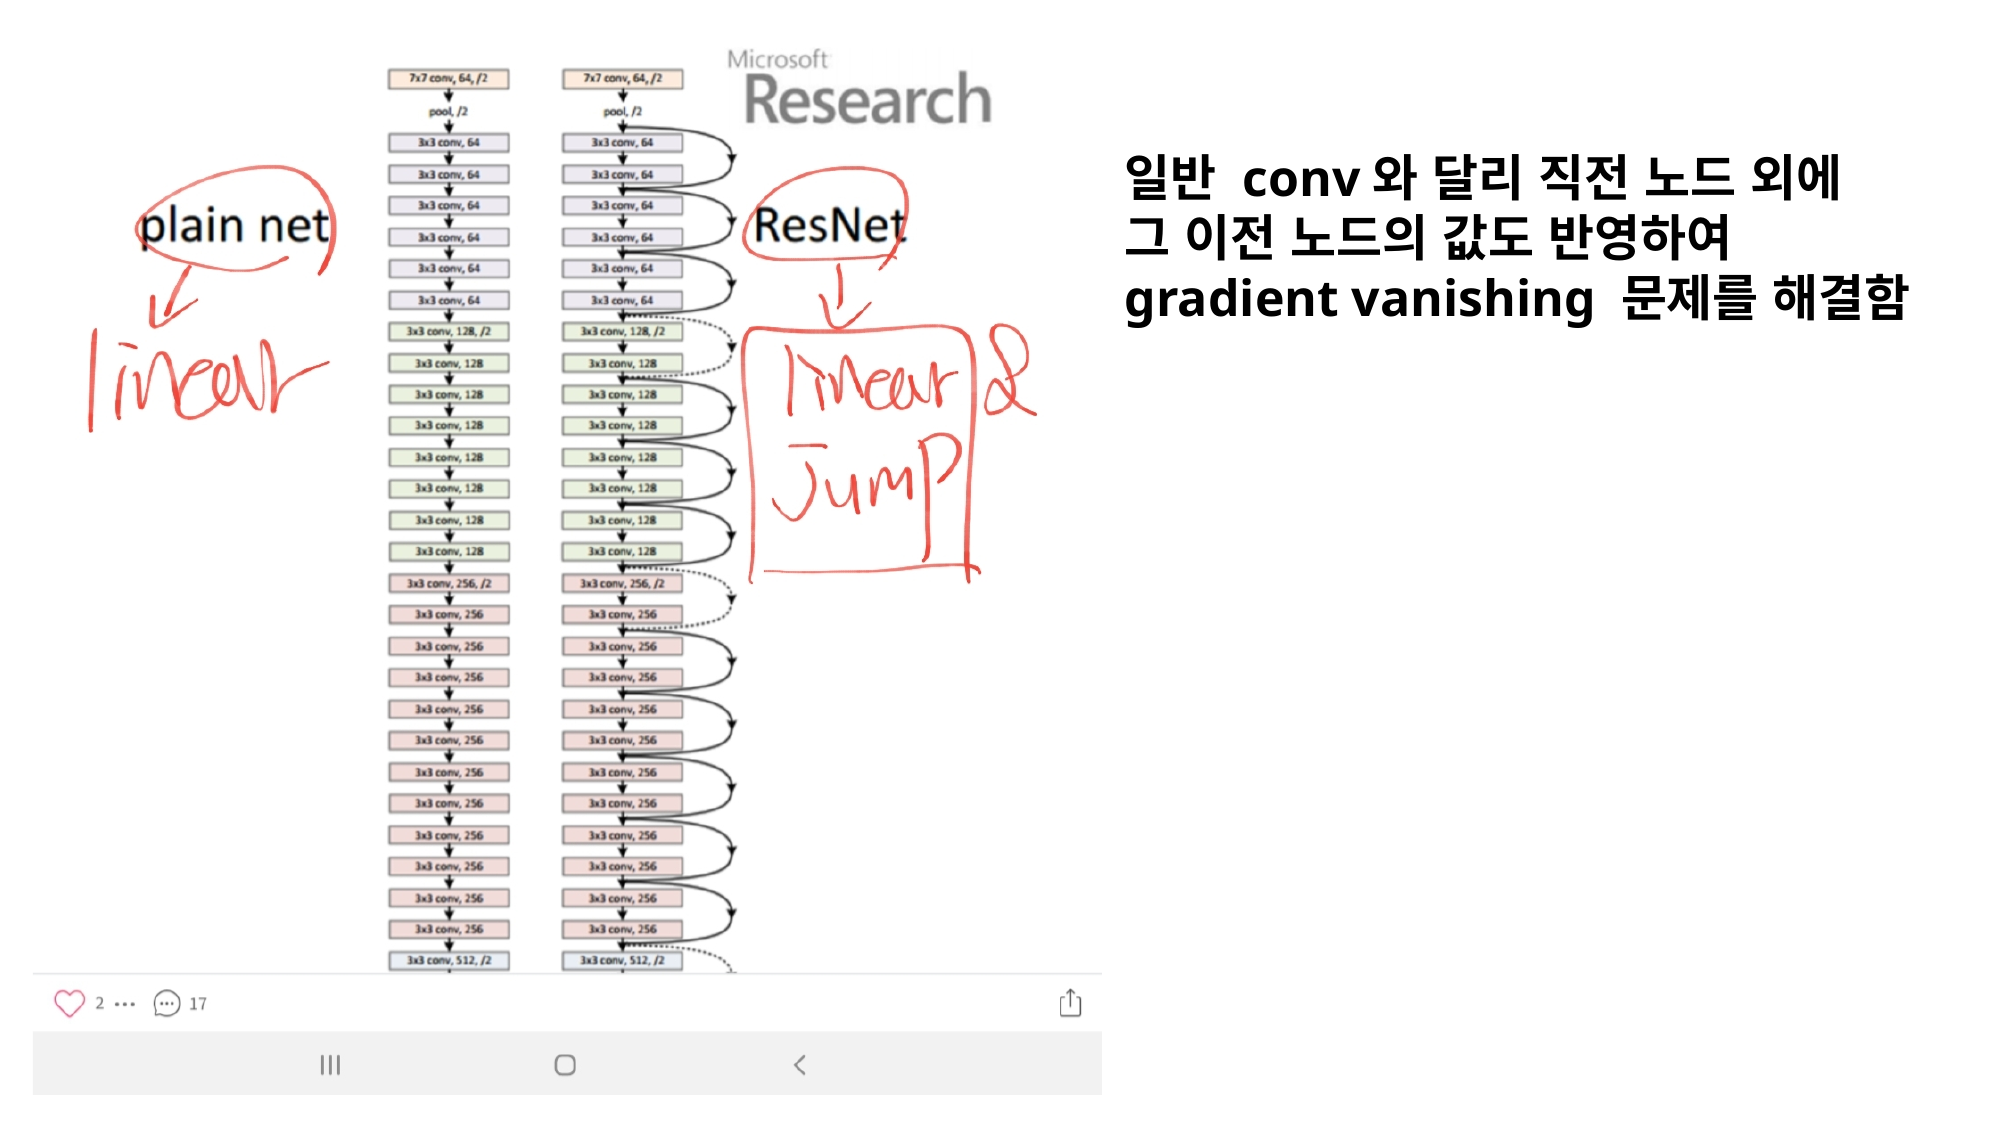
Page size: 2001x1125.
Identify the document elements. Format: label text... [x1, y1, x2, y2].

text_box 일반 conv와 달리 직전 노드 외에 그 이전 노드의 값도 반영하여 gradient vanishing 문제를 해결함 [1110, 139, 1967, 334]
picture [32, 30, 1110, 1095]
